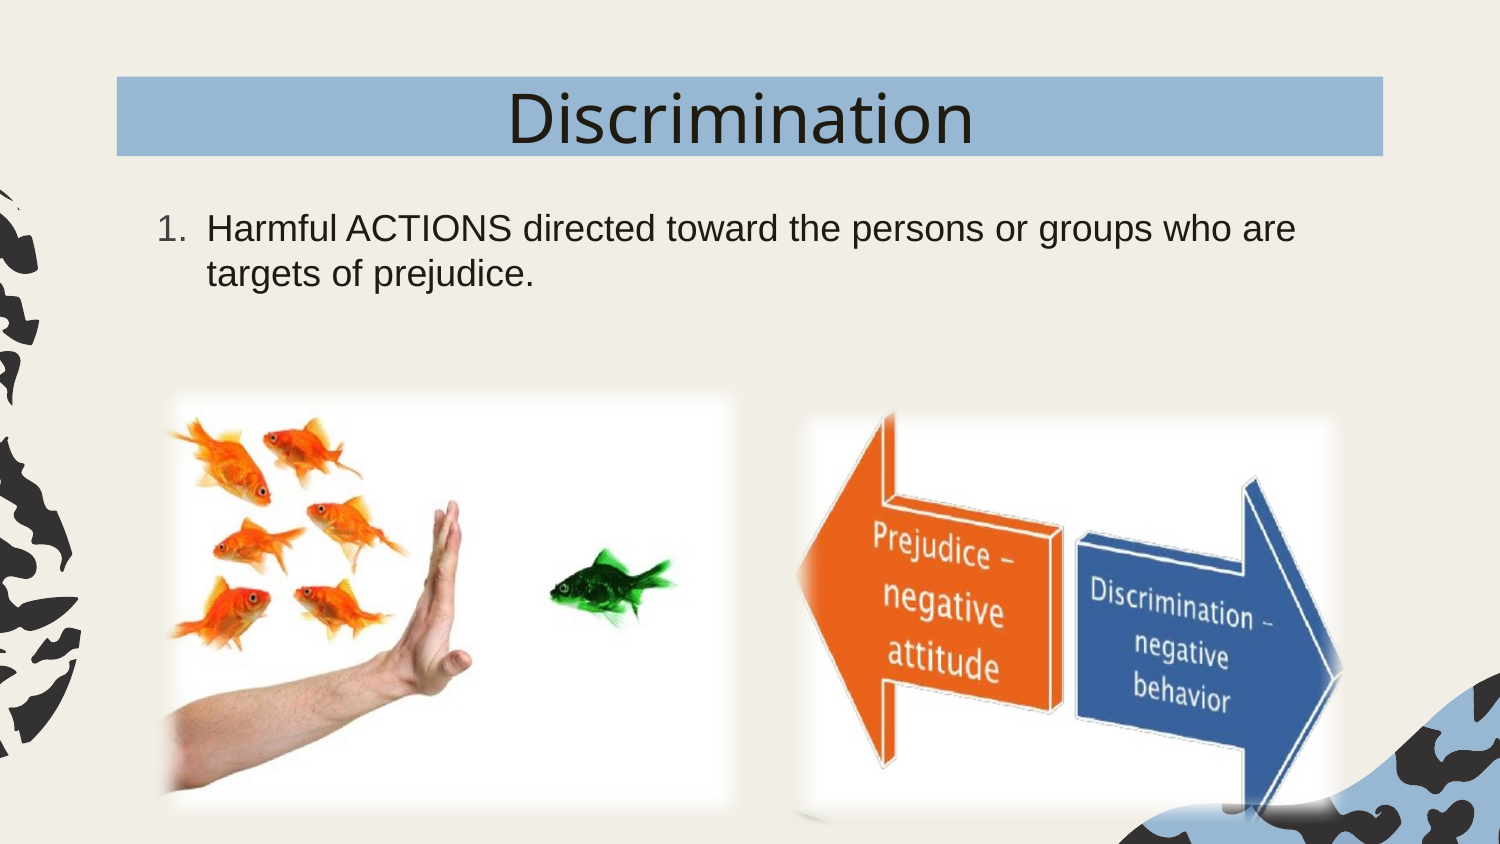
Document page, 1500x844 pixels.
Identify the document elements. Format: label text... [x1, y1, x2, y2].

picture [788, 400, 1352, 827]
title Discrimination [116, 76, 1384, 157]
picture [154, 377, 751, 827]
list Harmful ACTIONS directed toward the persons or groups who are targets of prejudice. [116, 189, 1384, 750]
